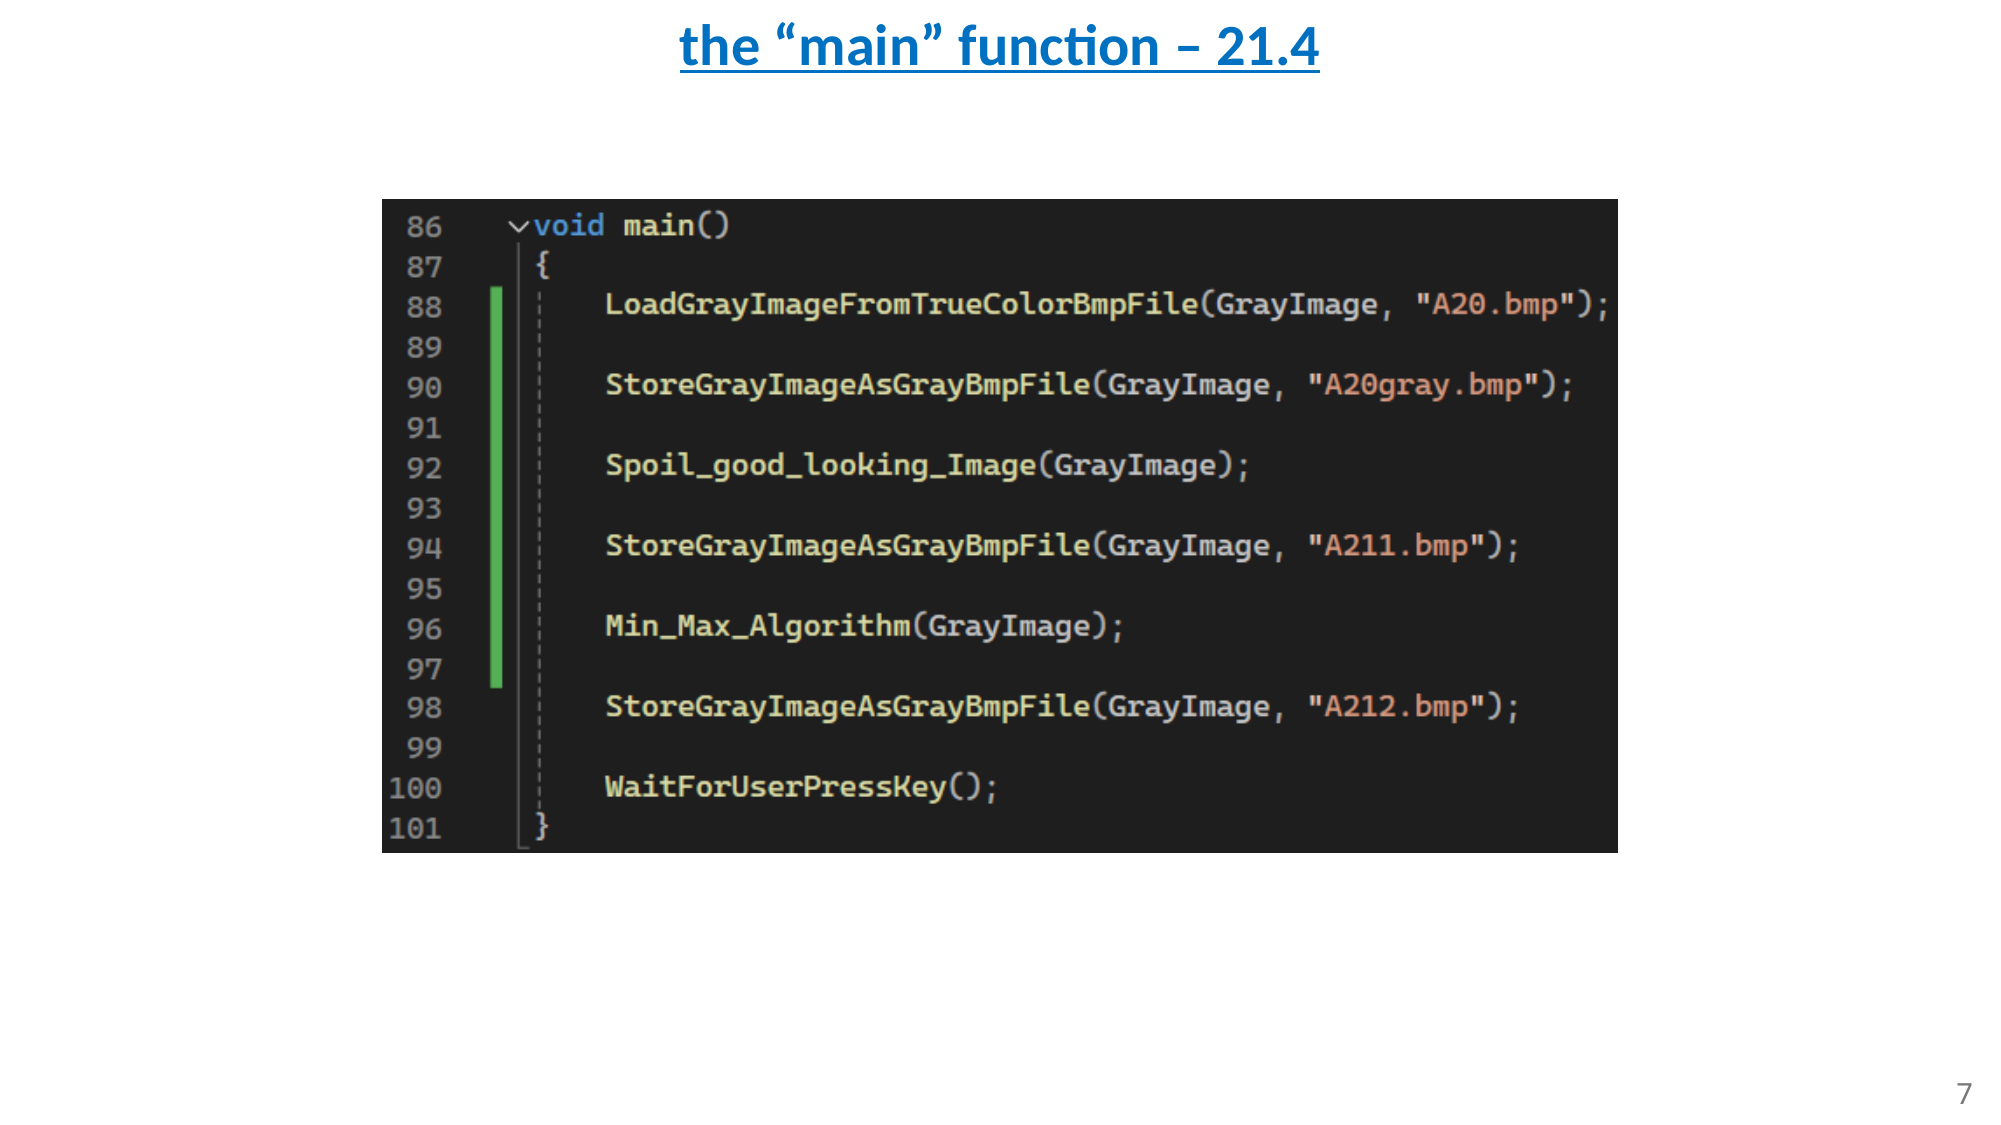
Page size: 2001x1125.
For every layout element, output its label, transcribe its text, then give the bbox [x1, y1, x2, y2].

text_box 21.4 – the “main” function [627, 0, 1373, 85]
slide_number 7 [1941, 1065, 2000, 1125]
picture [381, 198, 1619, 854]
